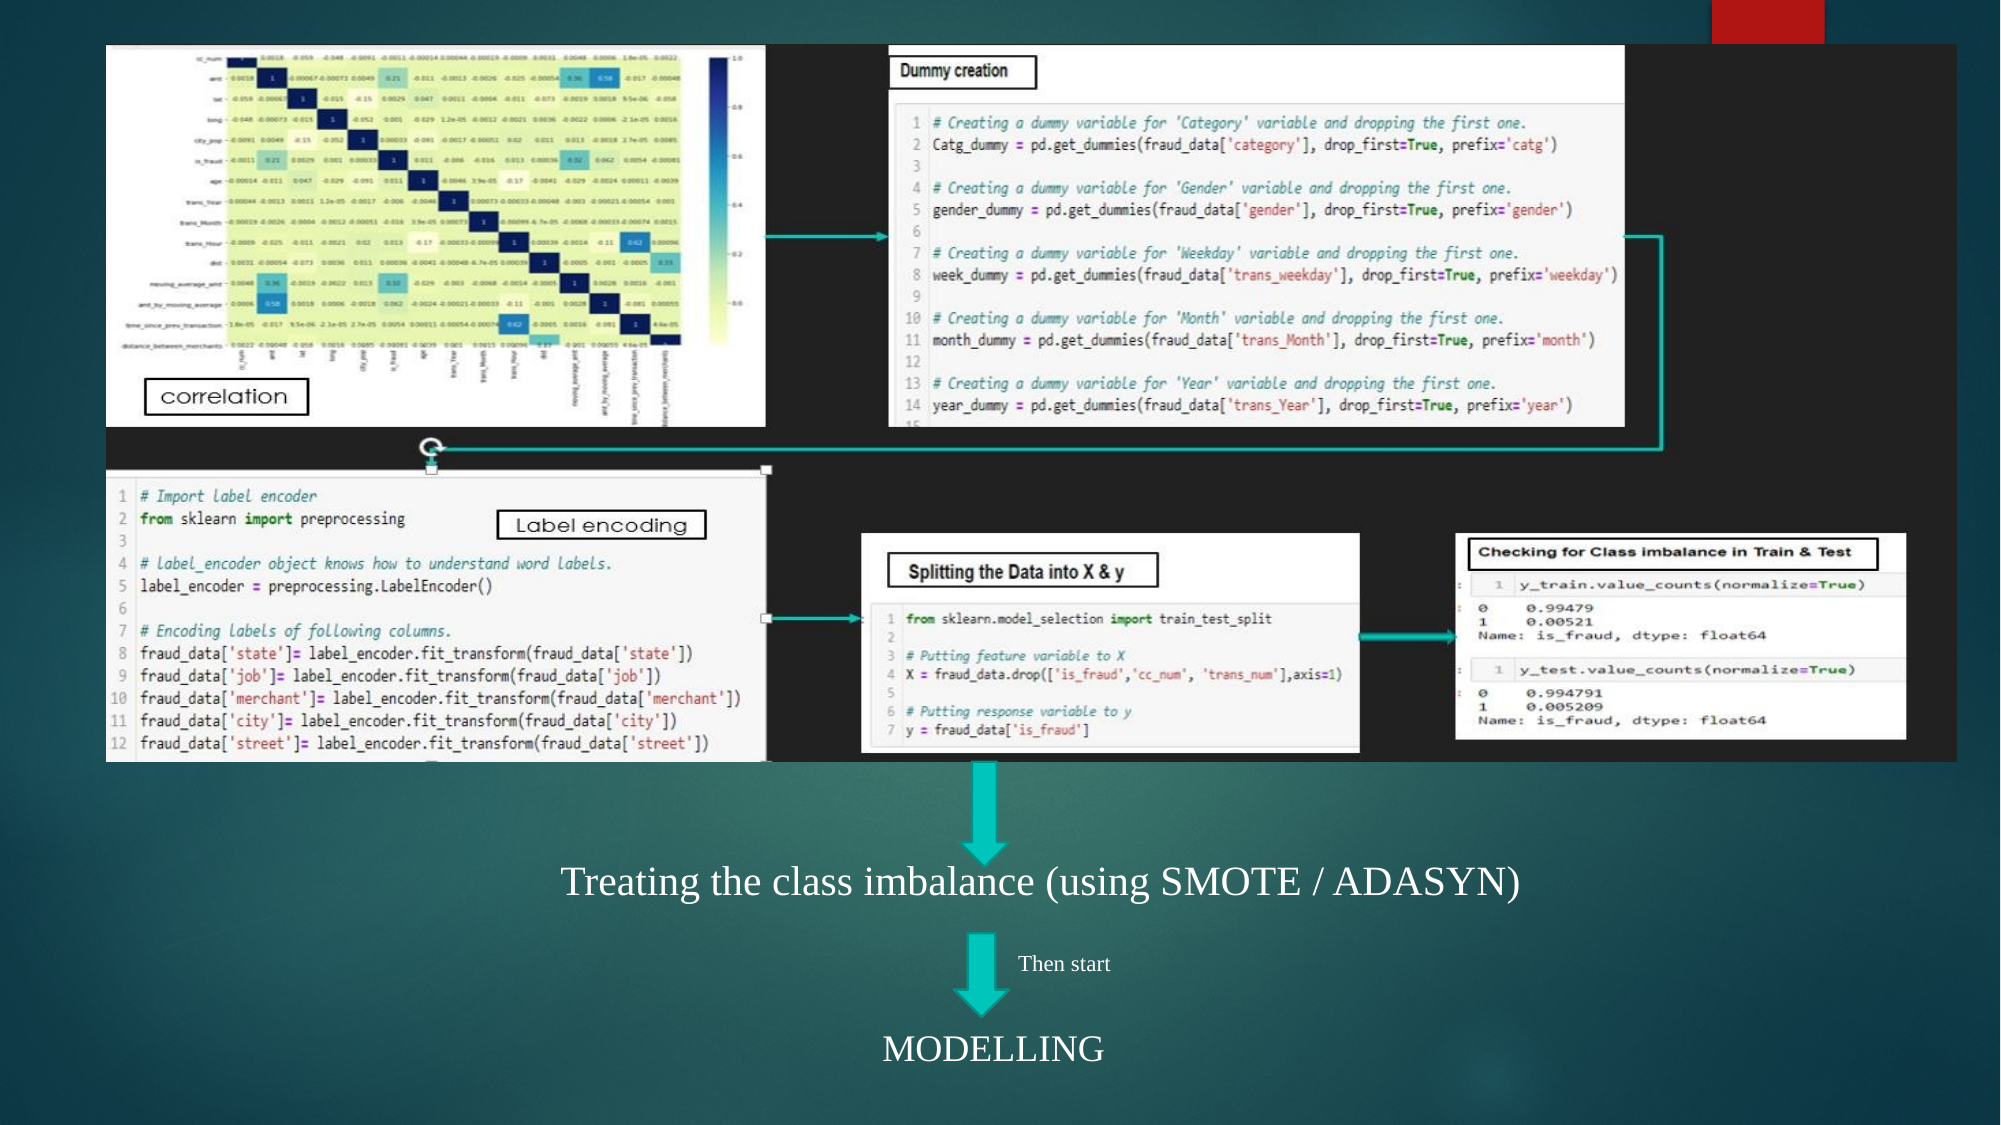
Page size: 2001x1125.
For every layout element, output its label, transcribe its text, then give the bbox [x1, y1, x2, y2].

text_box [106, 43, 1958, 868]
picture [0, 0, 2001, 1125]
text_box Then start [1016, 946, 1113, 976]
text_box Treating the class imbalance (using SMOTE / ADASYN) [558, 879, 1531, 904]
text_box MODELLING [880, 1021, 1108, 1069]
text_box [953, 932, 1010, 1018]
